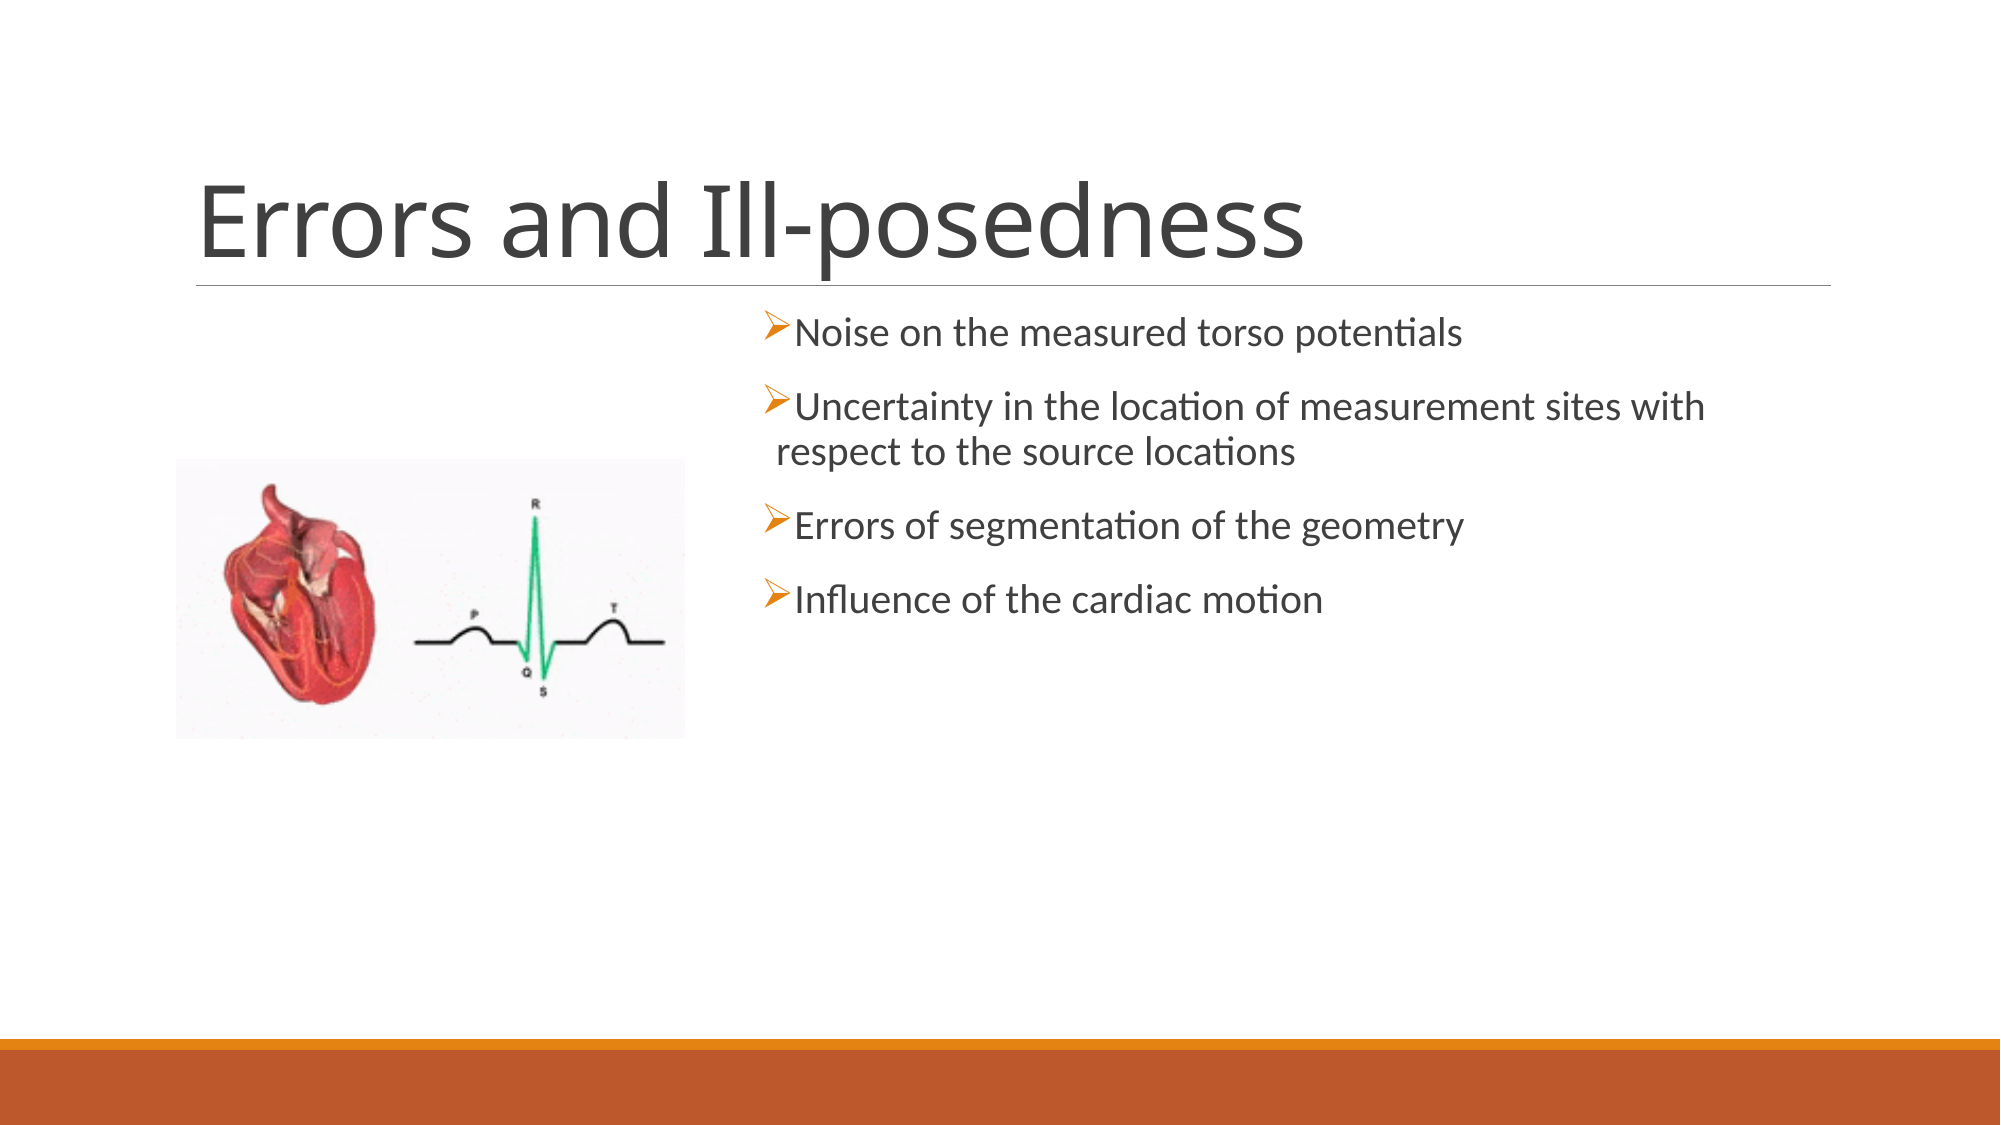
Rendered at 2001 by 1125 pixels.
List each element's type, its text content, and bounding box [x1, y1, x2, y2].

picture [176, 458, 685, 740]
title Errors and Ill-posedness [180, 47, 1830, 285]
list Noise on the measured torso potentials Uncertainty in the location of measurement sites with respect to the source locations Errors of segmentation of the geometry Influence of the cardiac motion [761, 302, 1830, 963]
